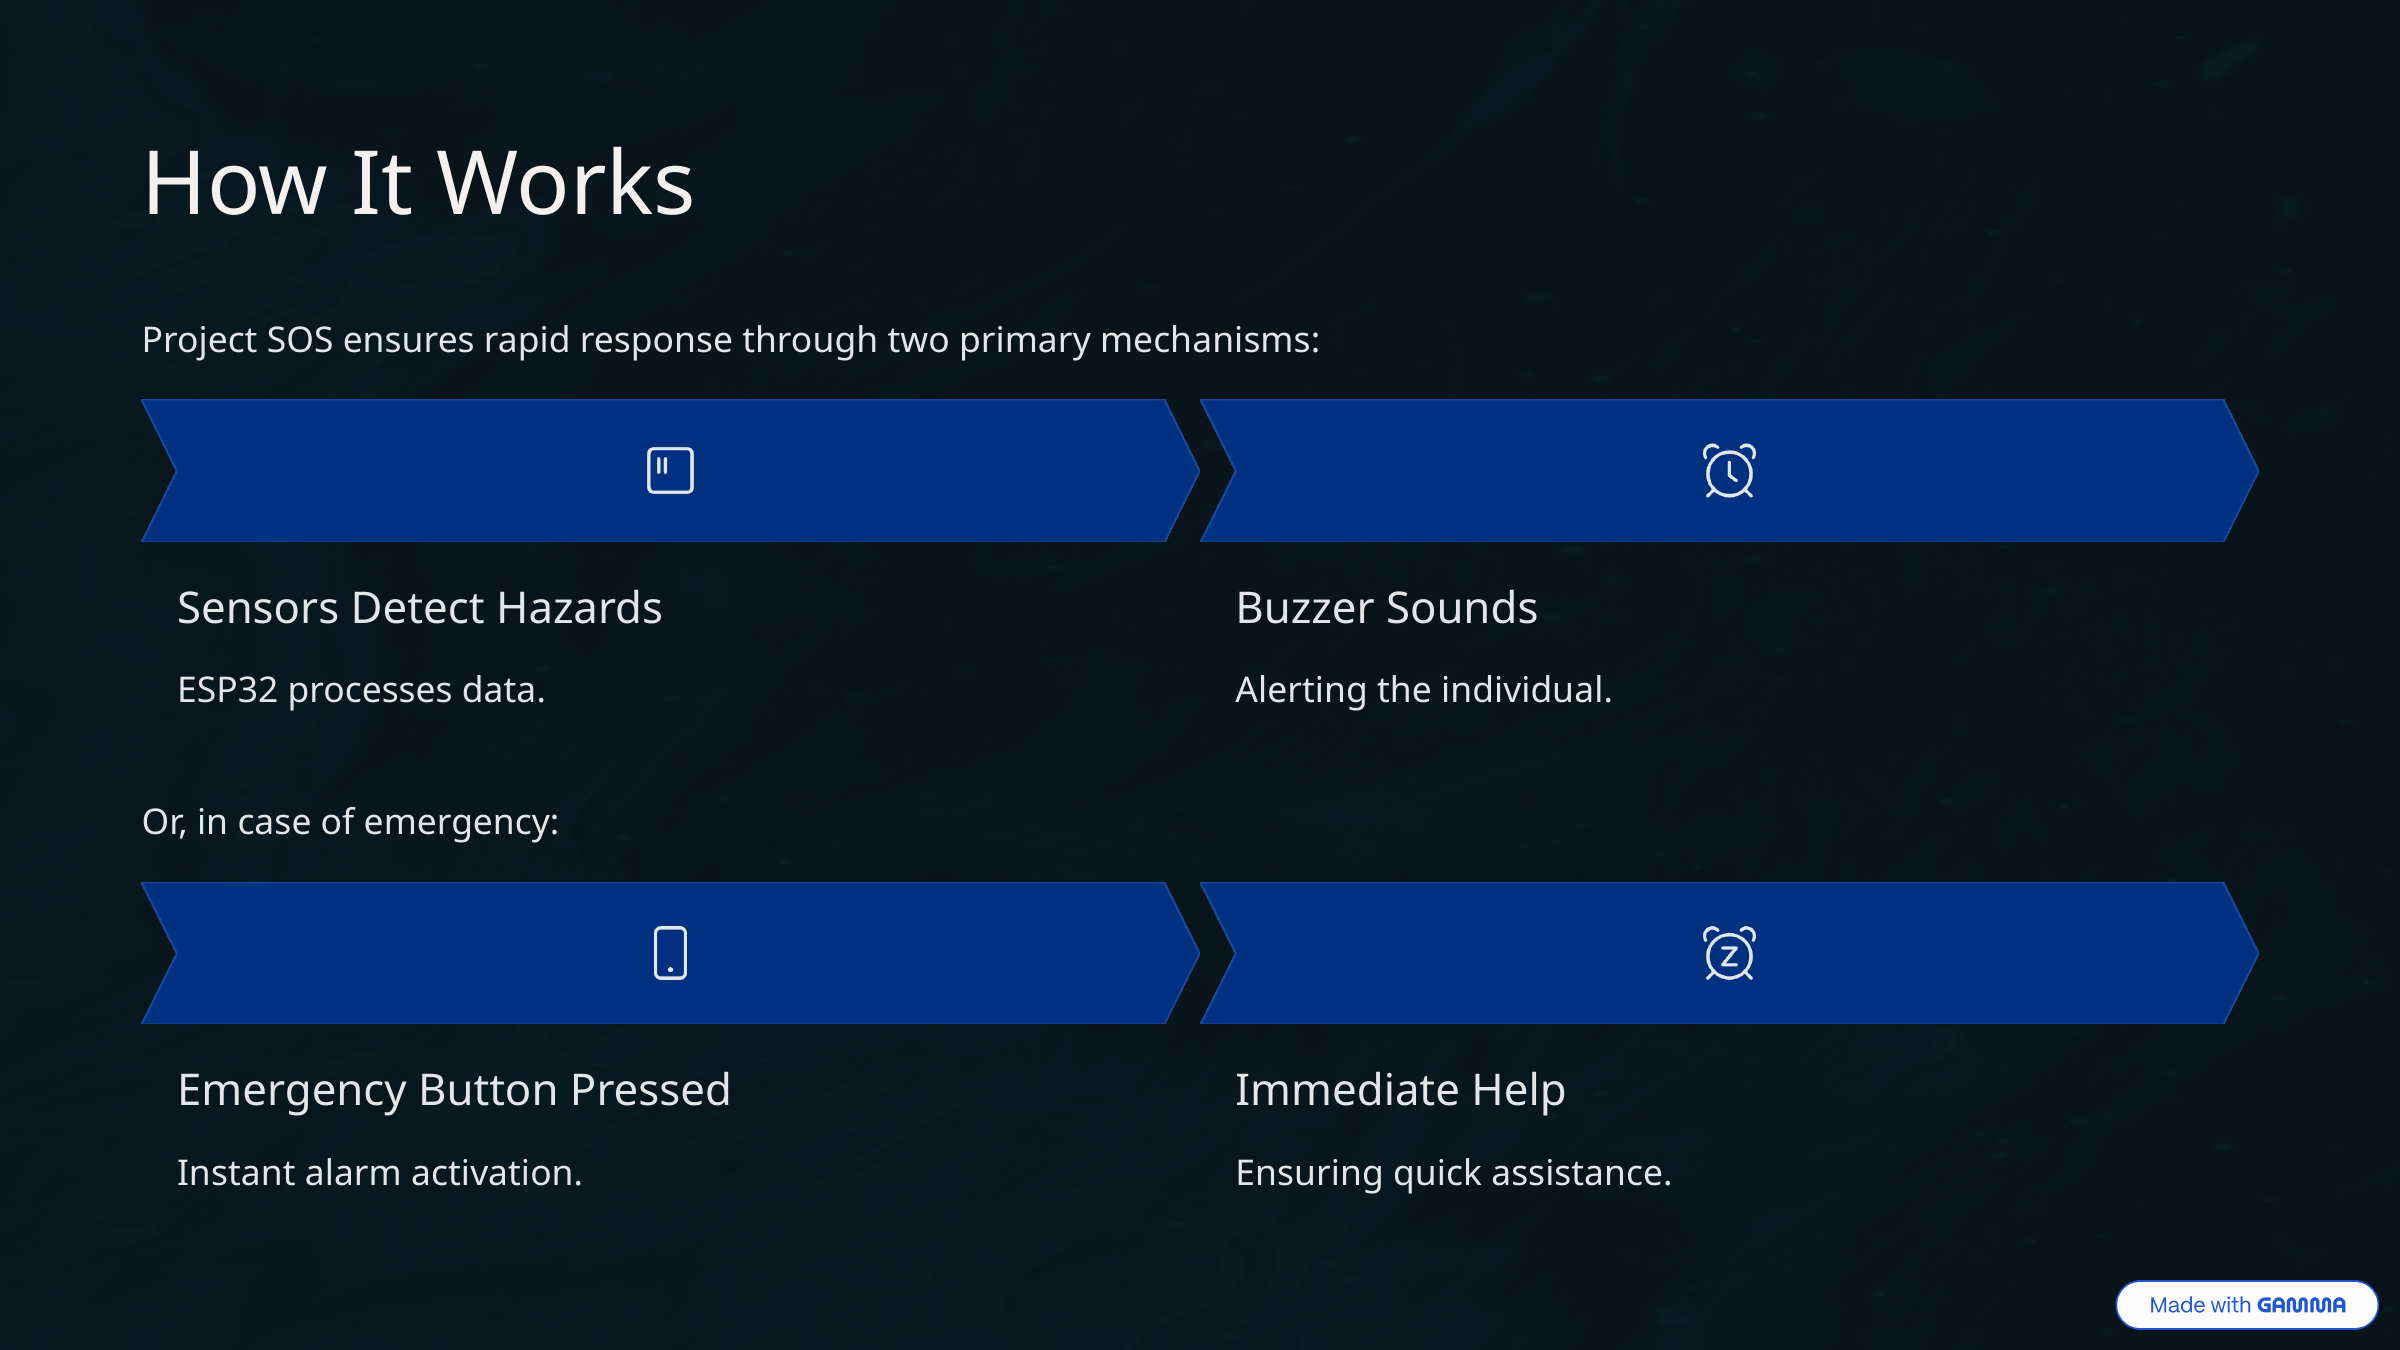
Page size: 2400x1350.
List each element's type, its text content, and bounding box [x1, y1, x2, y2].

picture [141, 399, 2259, 542]
picture [141, 882, 2259, 1024]
picture [2106, 1271, 2389, 1339]
text_box Emergency Button Pressed [177, 1059, 750, 1115]
text_box Buzzer Sounds [1235, 577, 1679, 633]
text_box ESP32 processes data. [177, 653, 1165, 711]
text_box Alerting the individual. [1235, 653, 2223, 711]
text_box Project SOS ensures rapid response through two primary mechanisms: [141, 303, 2259, 361]
text_box Ensuring quick assistance. [1235, 1135, 2223, 1193]
text_box How It Works [141, 122, 1028, 233]
text_box Sensors Detect Hazards [177, 577, 679, 633]
text_box Immediate Help [1235, 1059, 1679, 1115]
text_box Or, in case of emergency: [141, 785, 2259, 843]
text_box Instant alarm activation. [177, 1135, 1165, 1193]
